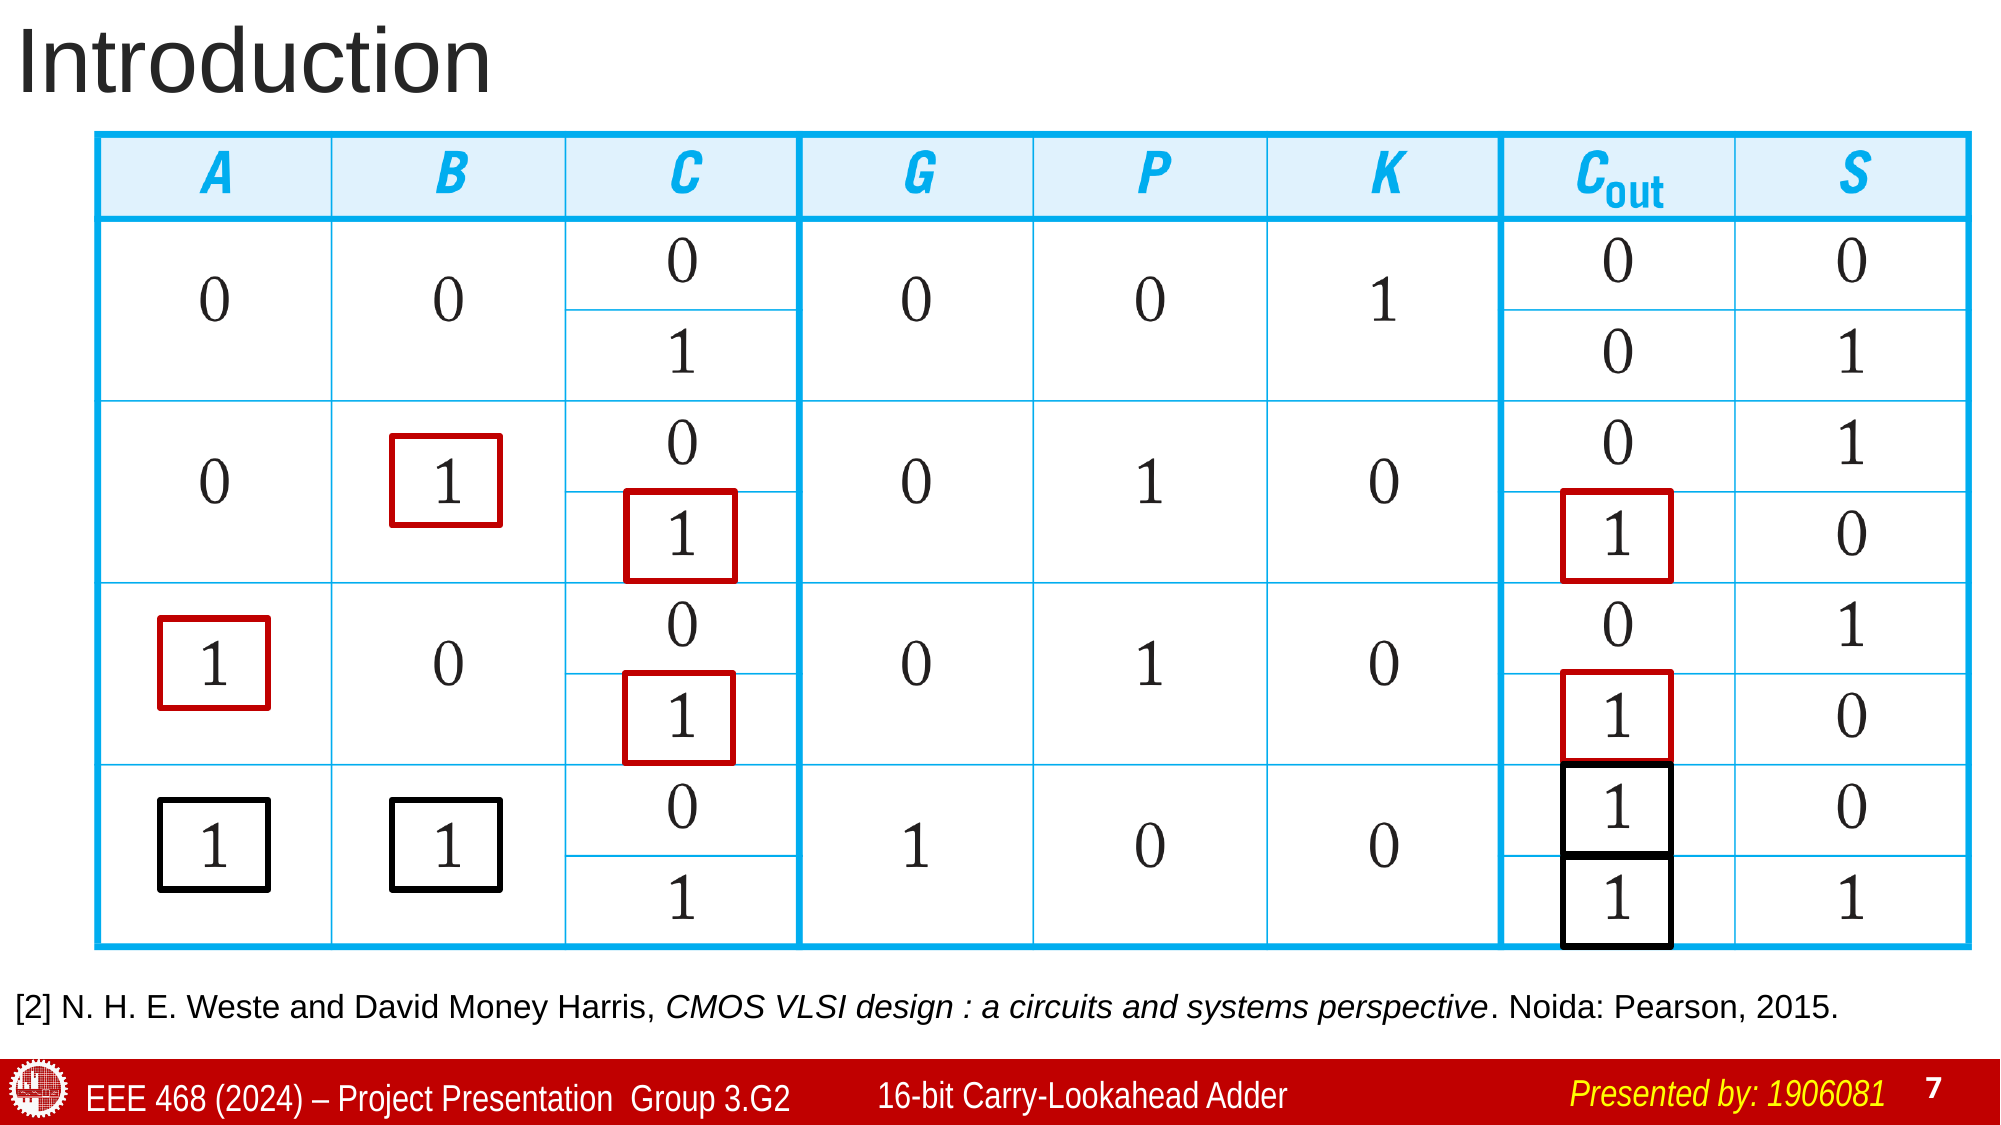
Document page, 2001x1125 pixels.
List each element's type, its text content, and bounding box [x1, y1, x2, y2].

slide_number EEE 468 (2024) – Project Presentation Group 3.G2 [70, 1066, 862, 1125]
text_box Presented by: 1906081 [1554, 1066, 1902, 1122]
footer 16-bit Carry-Lookahead Adder [862, 1066, 1499, 1125]
picture [70, 110, 1989, 982]
picture [8, 1066, 70, 1118]
text_box [2] N. H. E. Weste and David Money Harris, CMOS VLSI design : a circuits and systems perspective. Noida: Pearson, 2015. [0, 985, 2000, 1066]
slide_number 7 [1902, 1066, 1958, 1118]
title Introduction [0, 2, 1650, 123]
